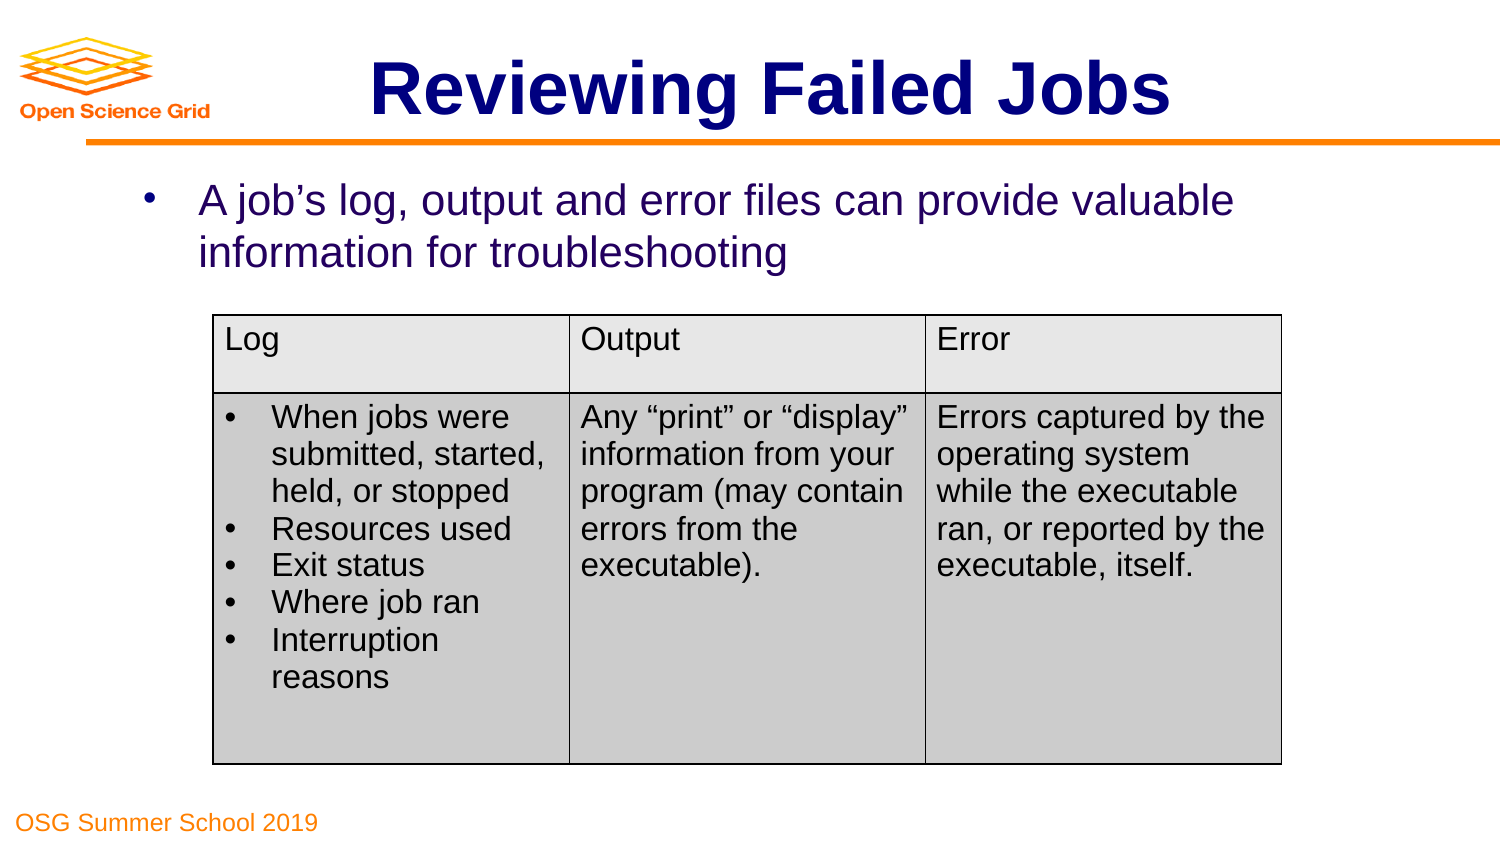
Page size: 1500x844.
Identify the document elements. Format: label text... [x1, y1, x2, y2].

table_header Output [570, 316, 925, 392]
picture [0, 20, 201, 134]
table_cell When jobs were submitted, started, held, or stopped Resources used Exit status Where job ran Interruption reasons [214, 394, 569, 763]
table_header Error [926, 316, 1281, 392]
title Reviewing Failed Jobs [201, 14, 1342, 155]
table_cell Any “print” or “display” information from your program (may contain errors from the executable). [570, 394, 925, 763]
list A job’s log, output and error files can provide valuable information for troubleshooting [127, 164, 1403, 741]
table_header Log [214, 316, 569, 392]
table_cell Errors captured by the operating system while the executable ran, or reported by the executable, itself. [926, 394, 1281, 763]
